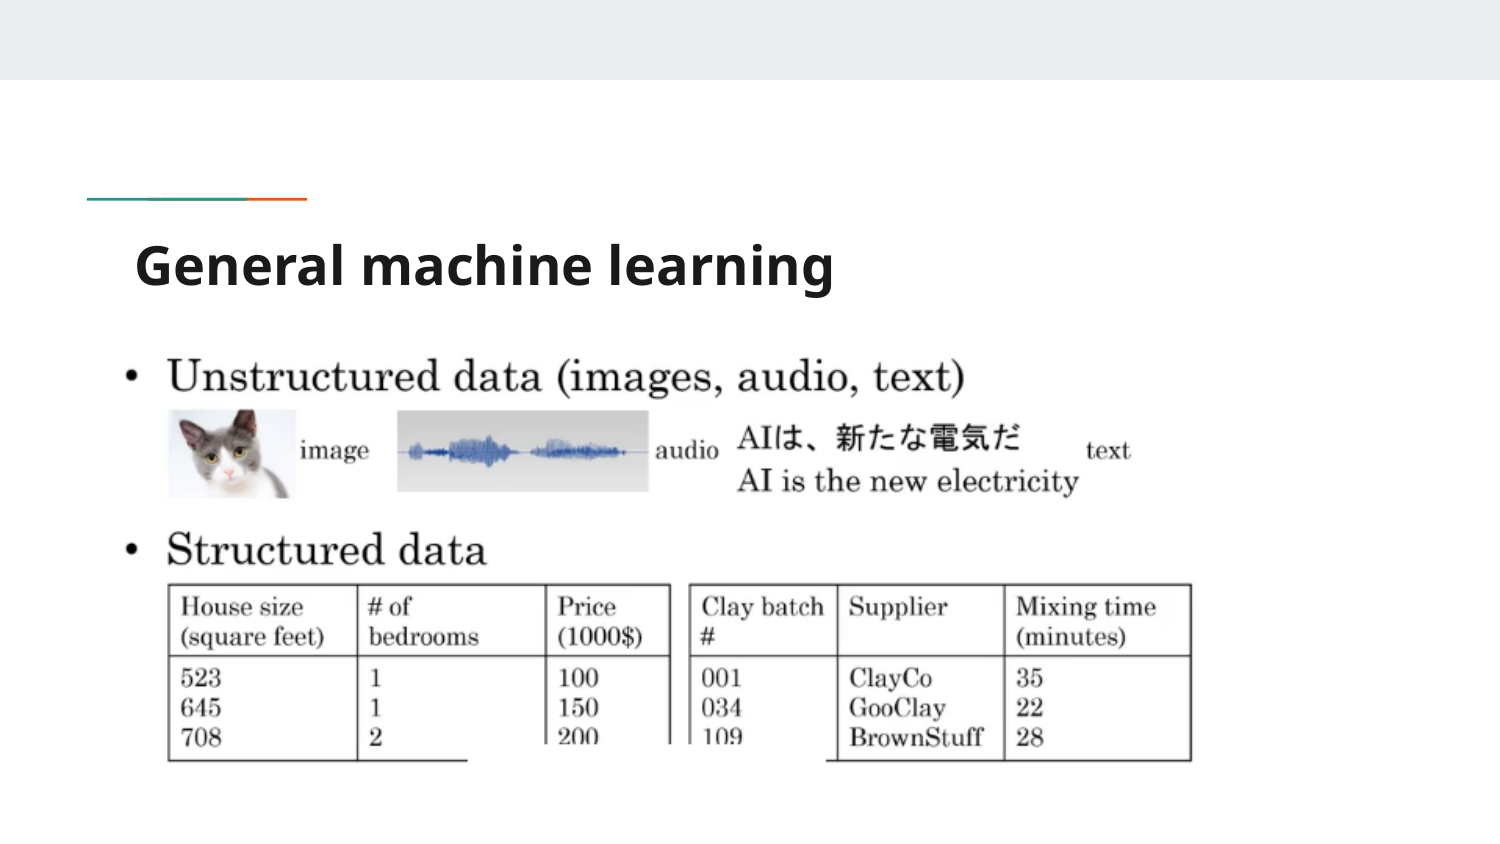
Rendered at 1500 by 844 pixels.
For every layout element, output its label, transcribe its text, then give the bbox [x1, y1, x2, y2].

title General machine learning [119, 216, 1381, 305]
picture [116, 342, 1197, 768]
